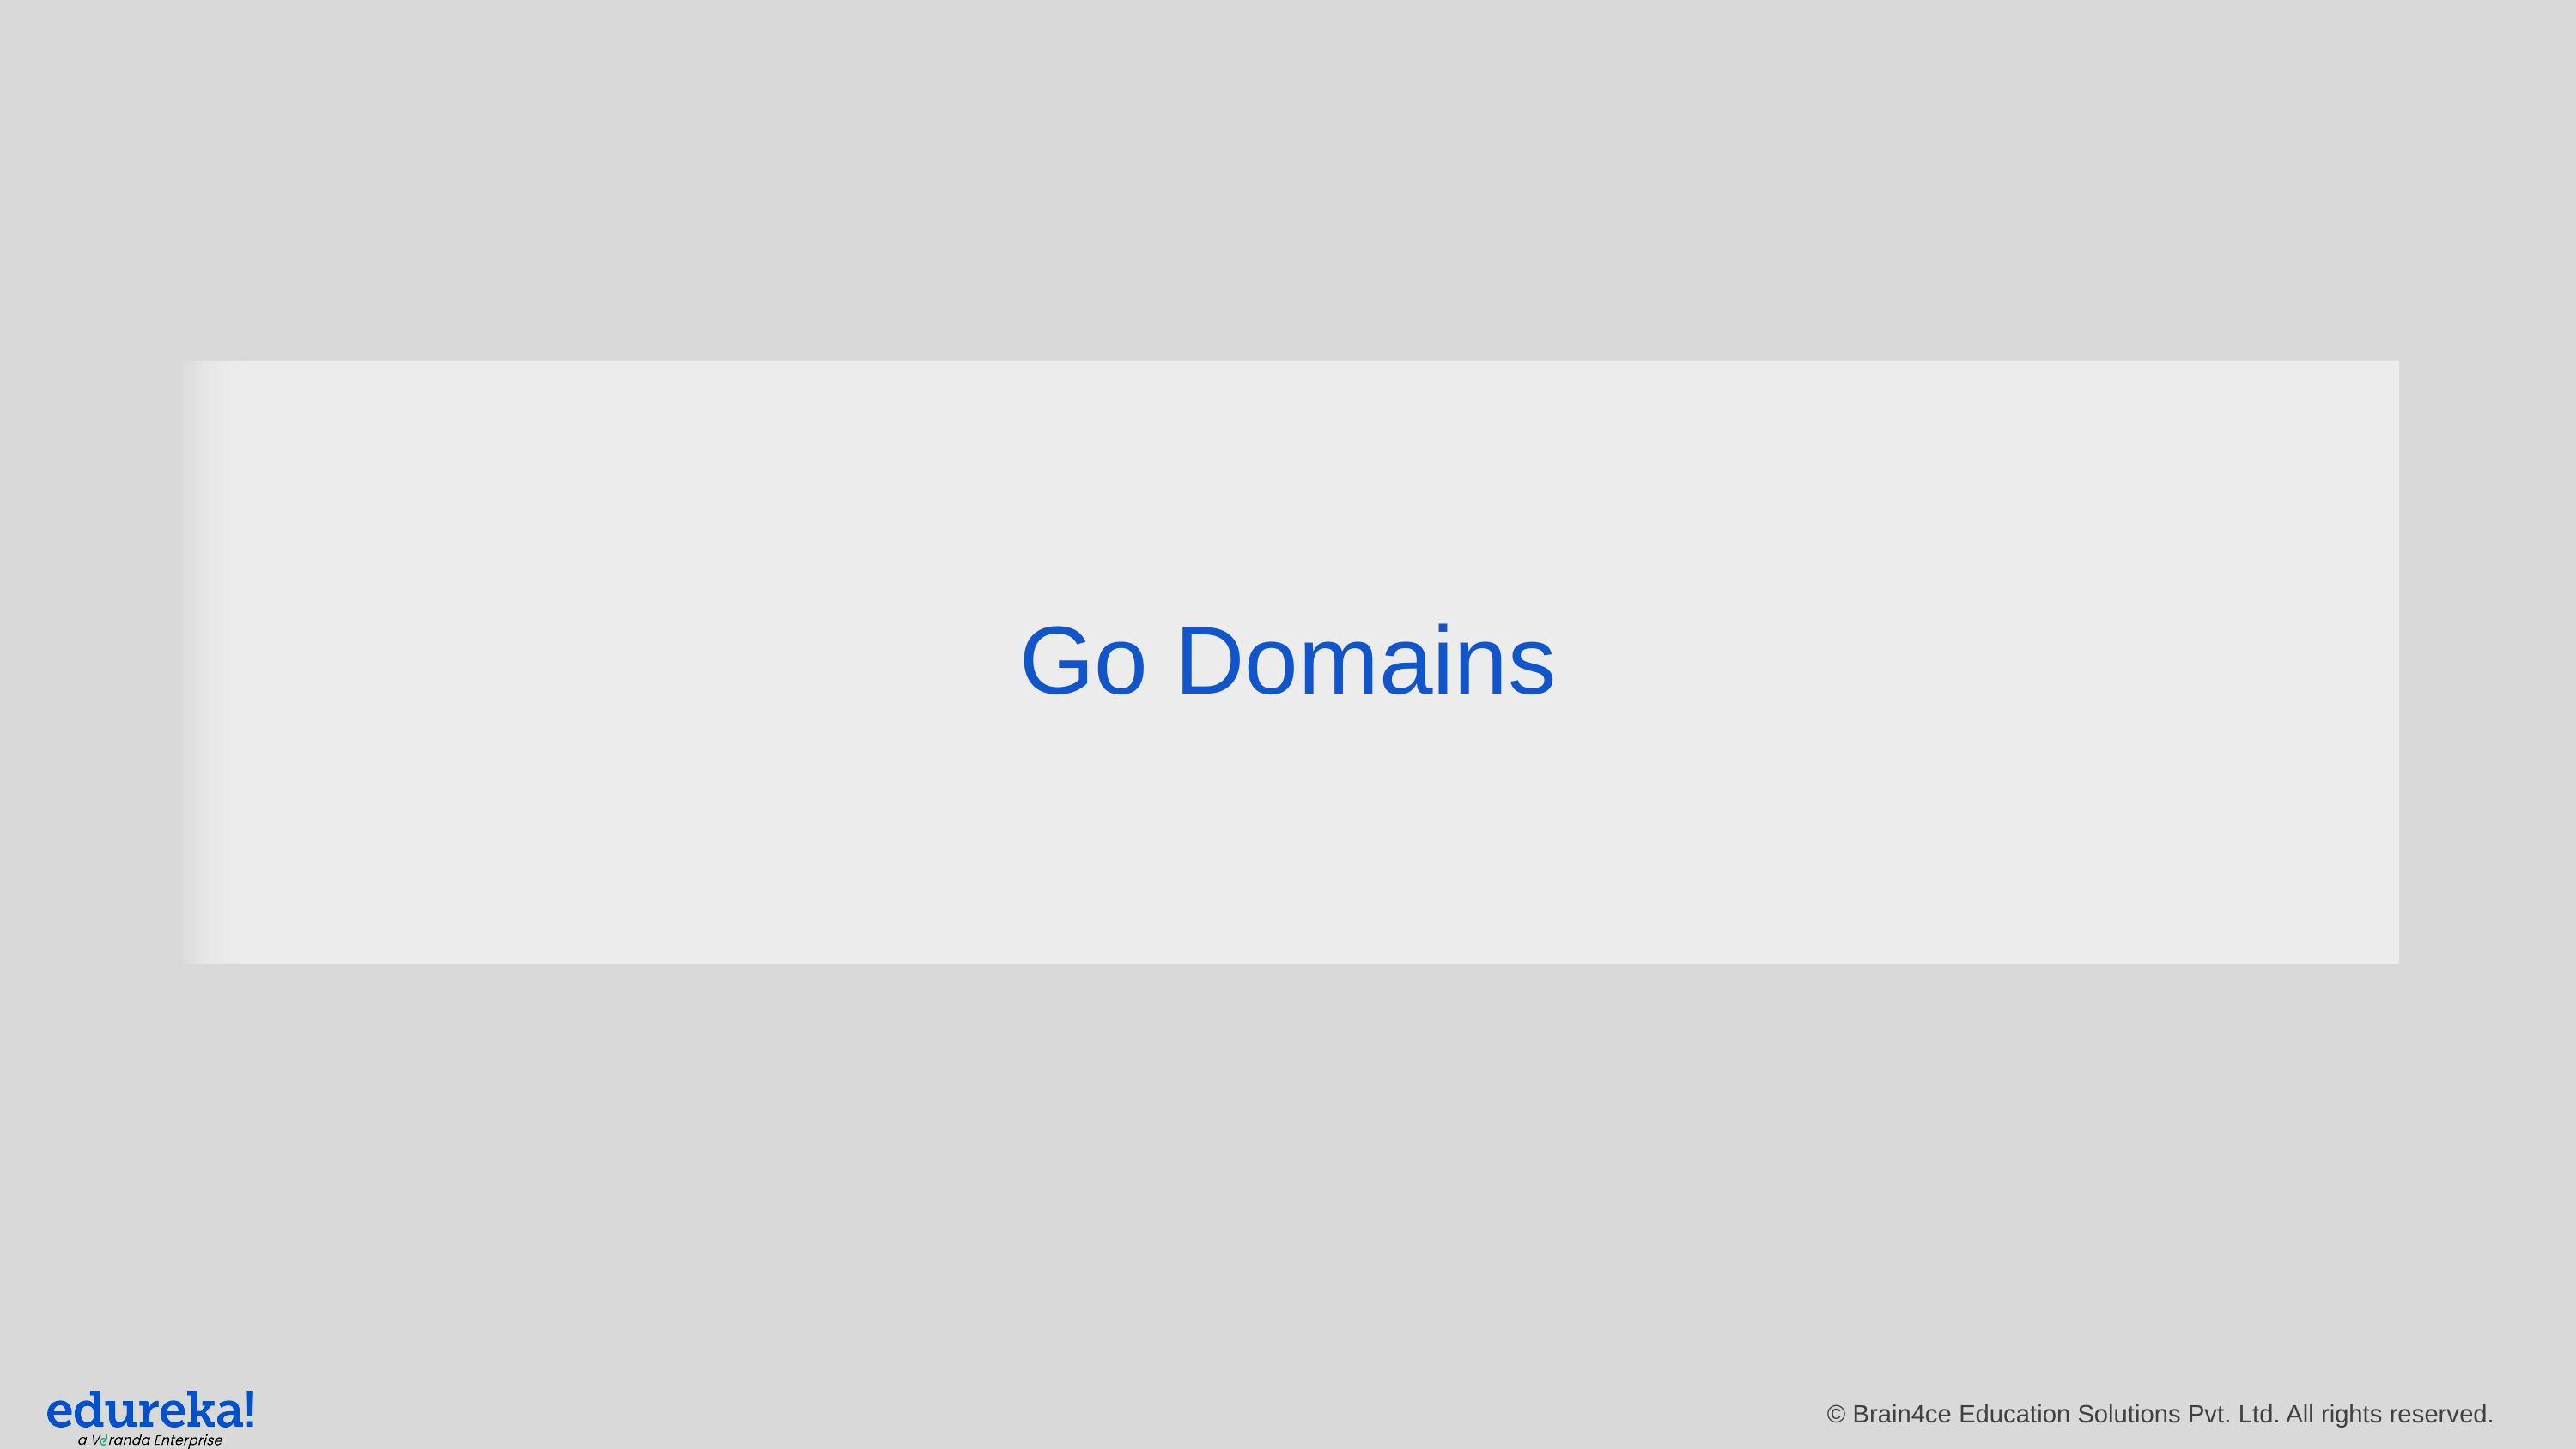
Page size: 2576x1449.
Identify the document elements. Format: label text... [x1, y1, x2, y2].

title Go Domains [177, 361, 2399, 964]
picture [47, 1391, 253, 1449]
